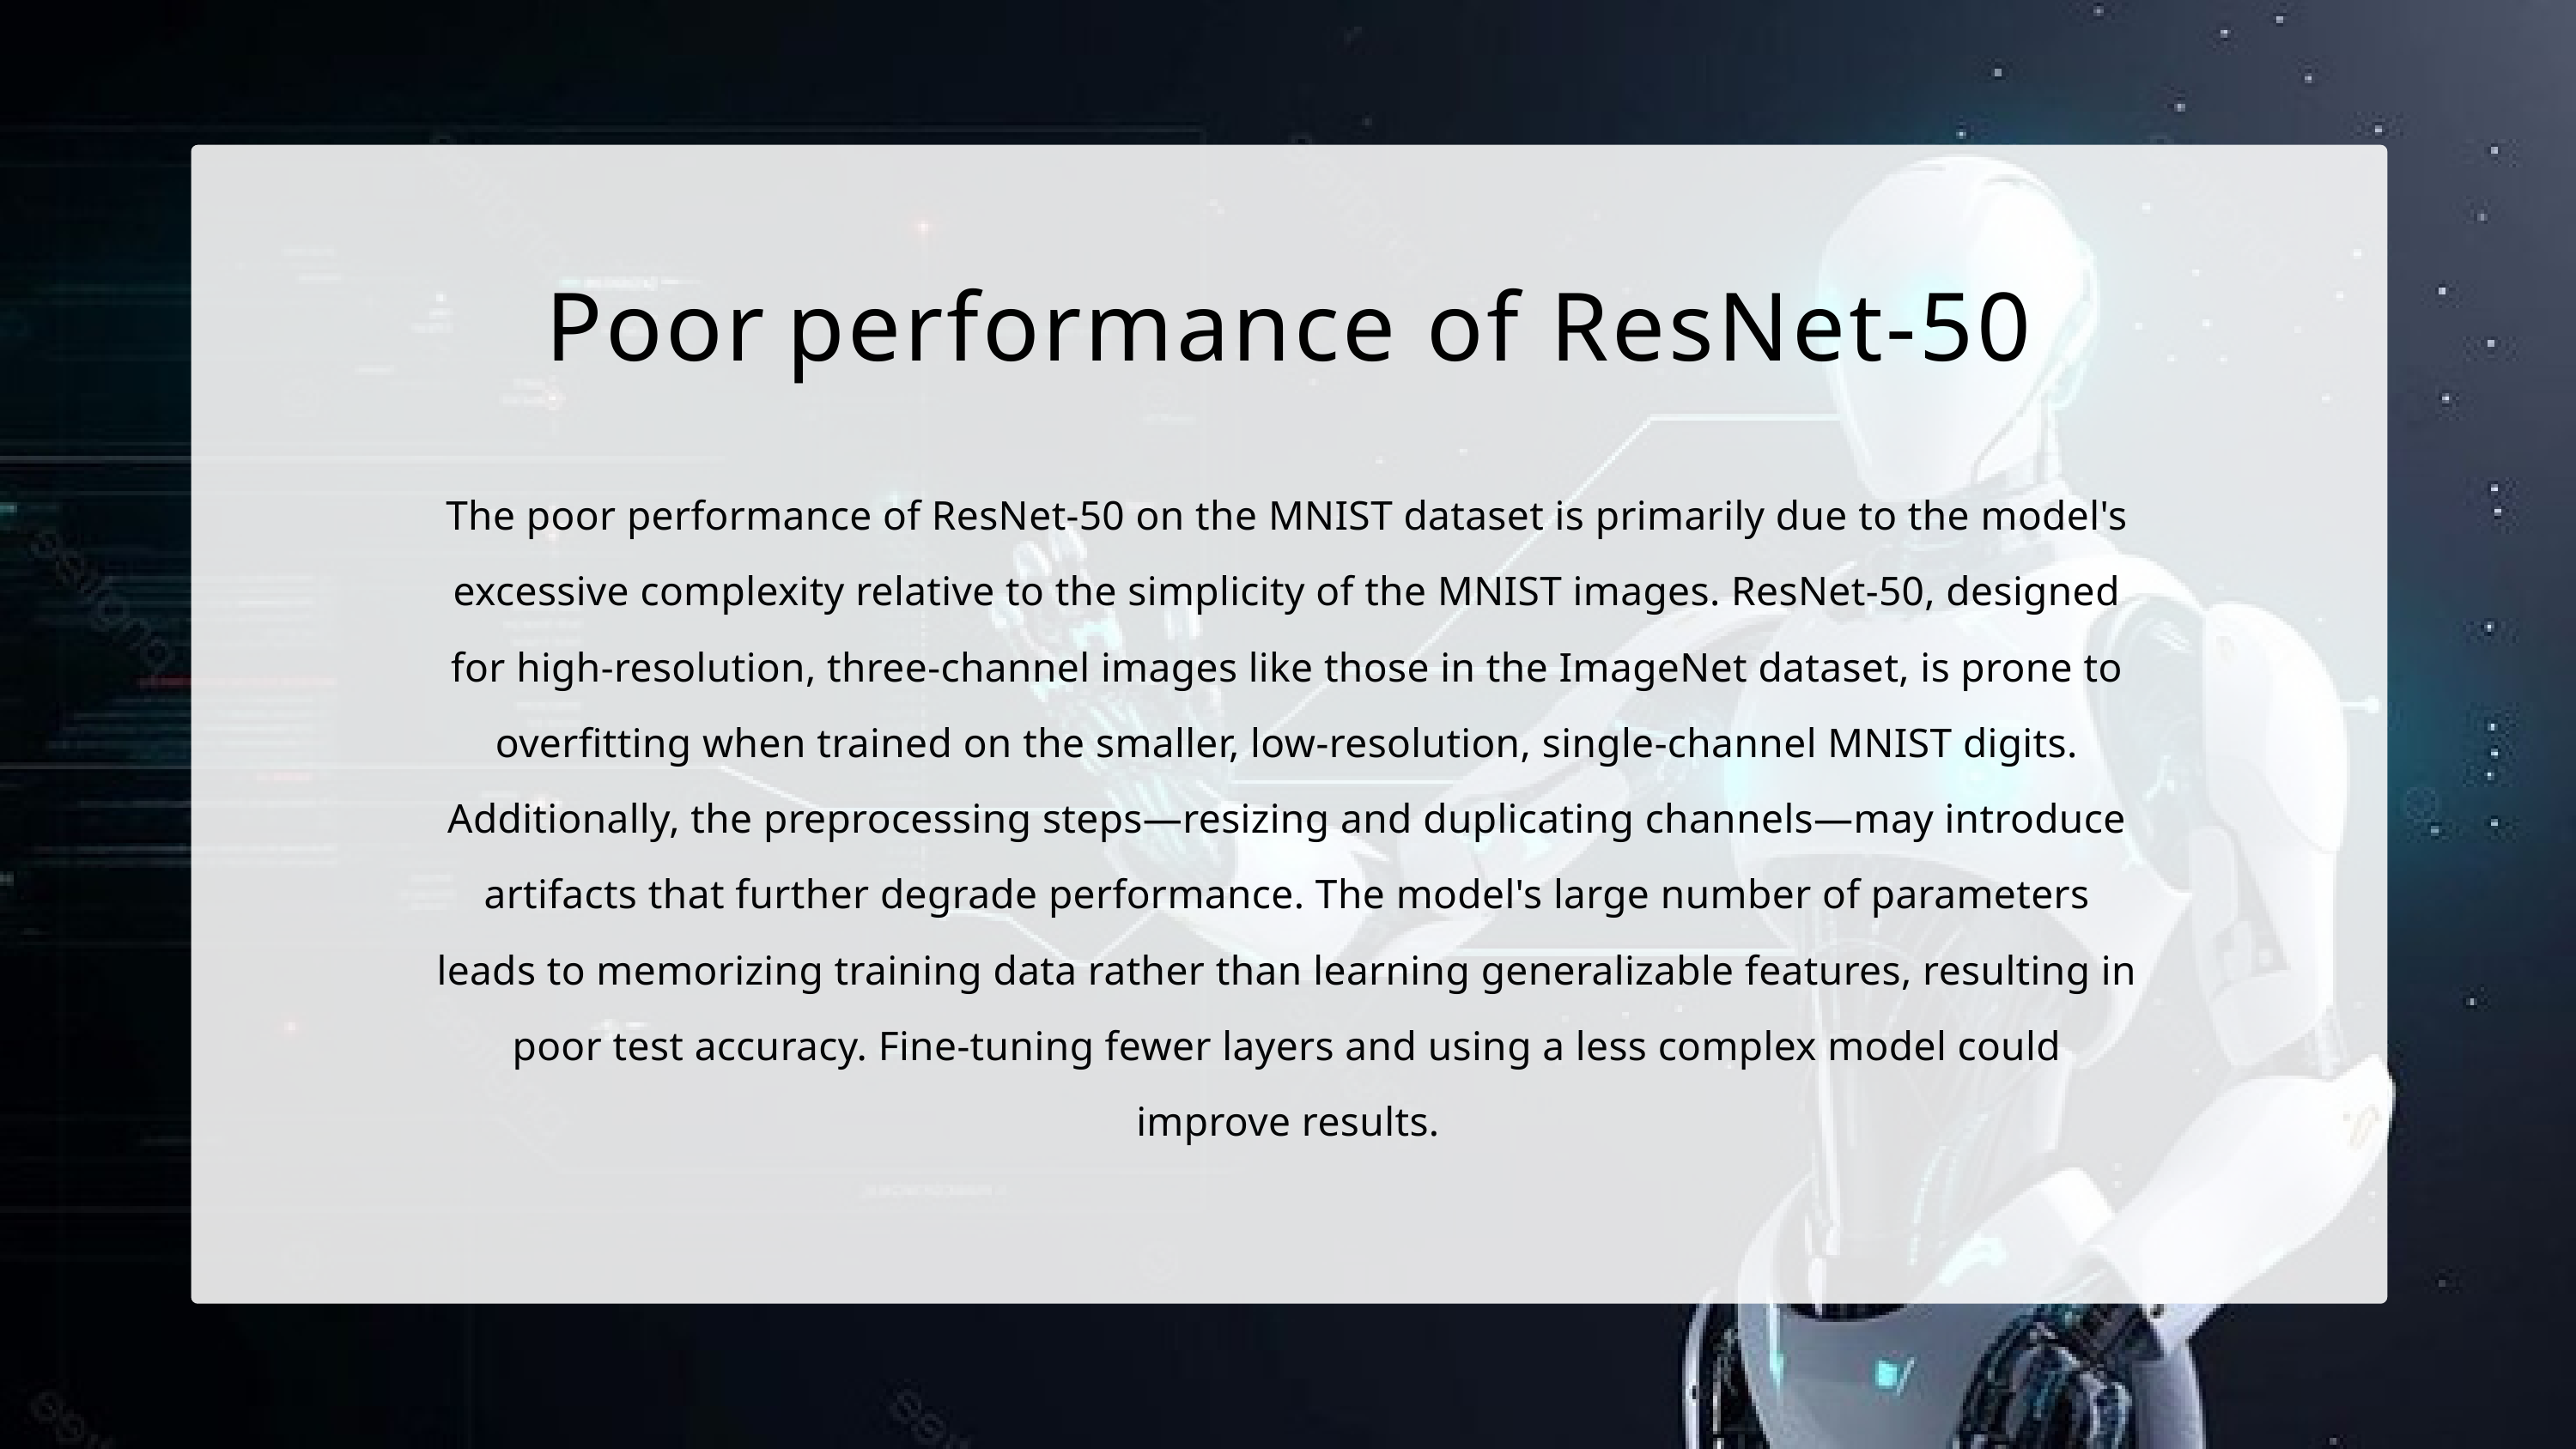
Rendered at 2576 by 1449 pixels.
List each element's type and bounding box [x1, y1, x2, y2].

text_box [191, 144, 2388, 1304]
text_box [0, 0, 2576, 1449]
